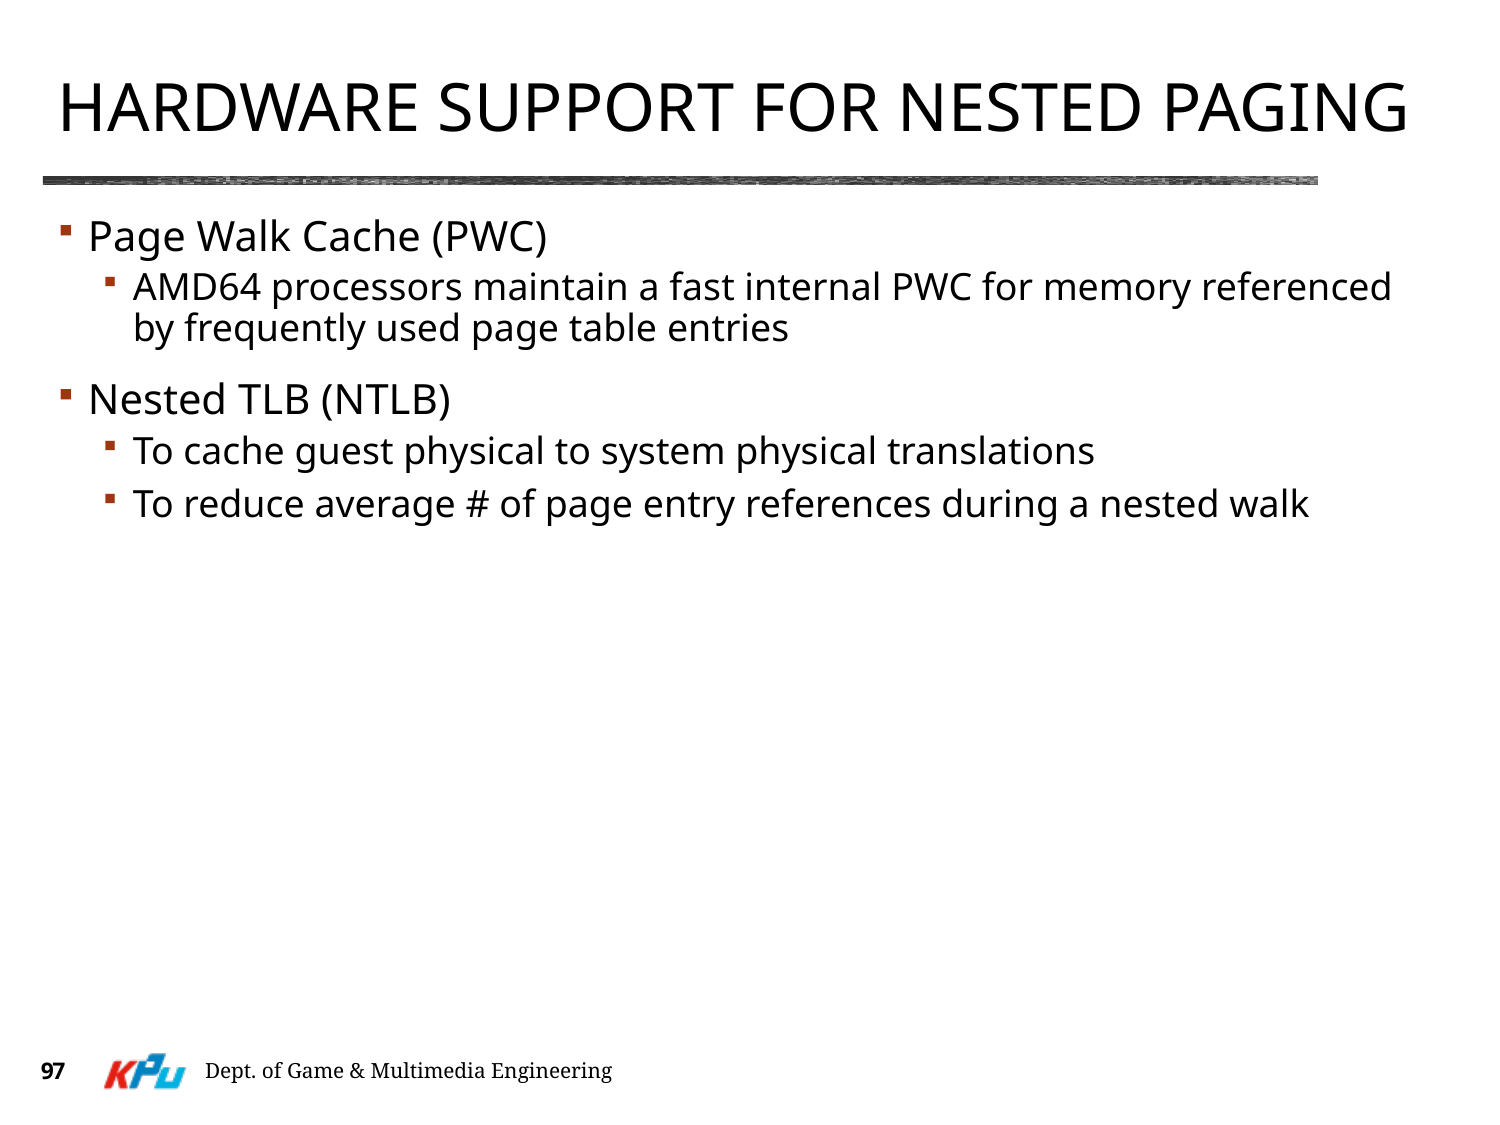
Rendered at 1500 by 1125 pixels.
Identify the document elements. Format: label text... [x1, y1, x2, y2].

picture [92, 1030, 191, 1120]
list Page Walk Cache (PWC) AMD64 processors maintain a fast internal PWC for memory referenced by frequently used page table entries Nested TLB (NTLB) To cache guest physical to system physical translations To reduce average # of page entry references during a nested walk [42, 207, 1458, 1013]
title Hardware support for Nested Paging [42, 39, 1458, 182]
slide_number 97 [13, 1042, 93, 1103]
footer Dept. of Game & Multimedia Engineering [190, 1042, 879, 1103]
